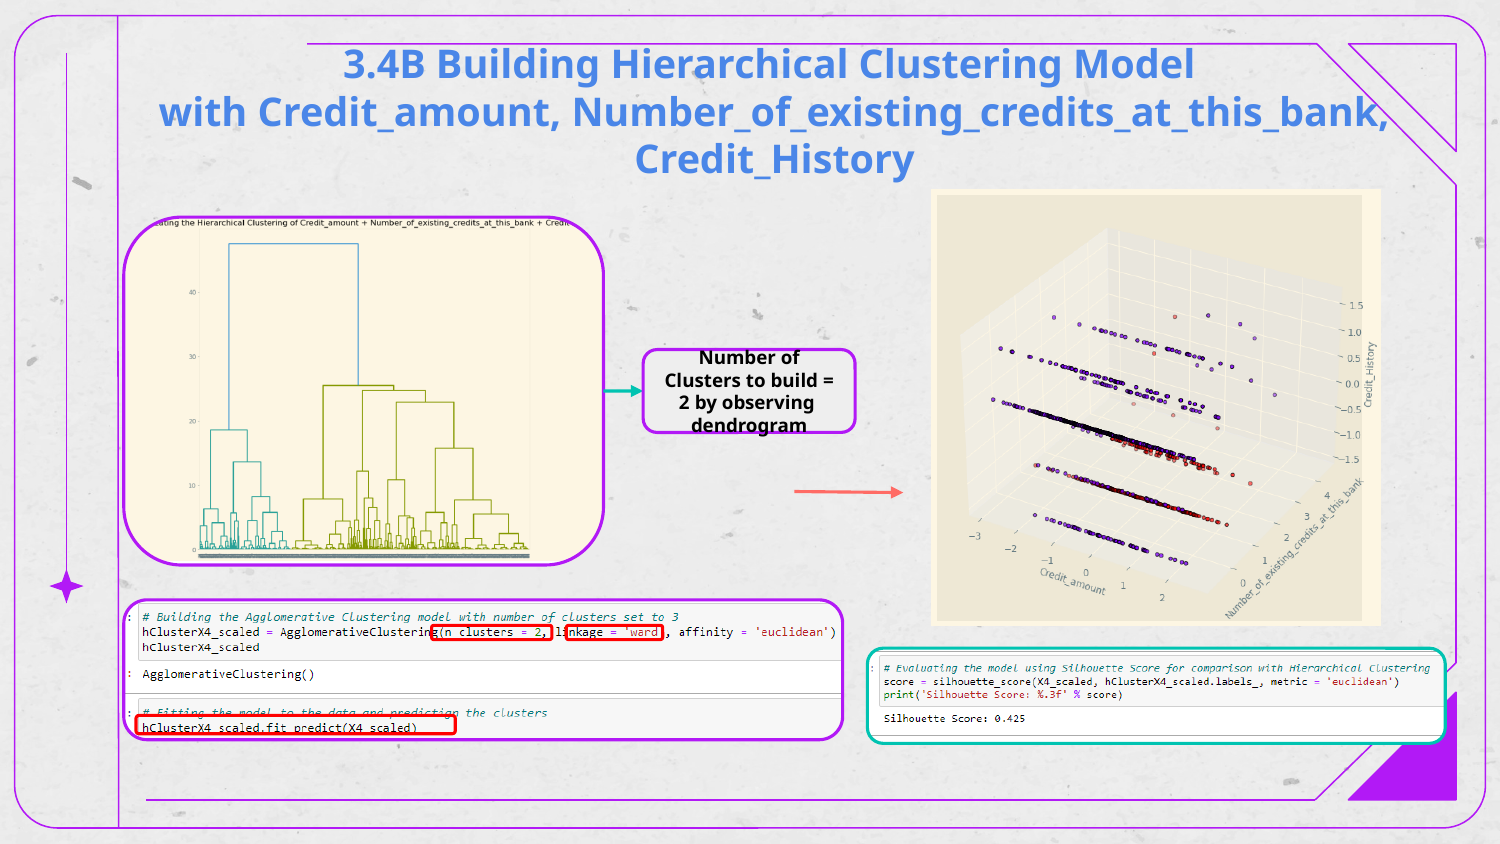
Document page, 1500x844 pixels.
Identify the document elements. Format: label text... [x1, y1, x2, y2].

title 3.4B Building Hierarchical Clustering Model with Credit_amount, Number_of_existing_credits_at_this_bank, Credit_History [70, 53, 1479, 168]
picture [123, 599, 843, 740]
picture [867, 647, 1446, 744]
picture [123, 216, 604, 566]
picture [931, 189, 1382, 626]
text_box Number of Clusters to build = 2 by observing dendrogram [643, 349, 856, 433]
